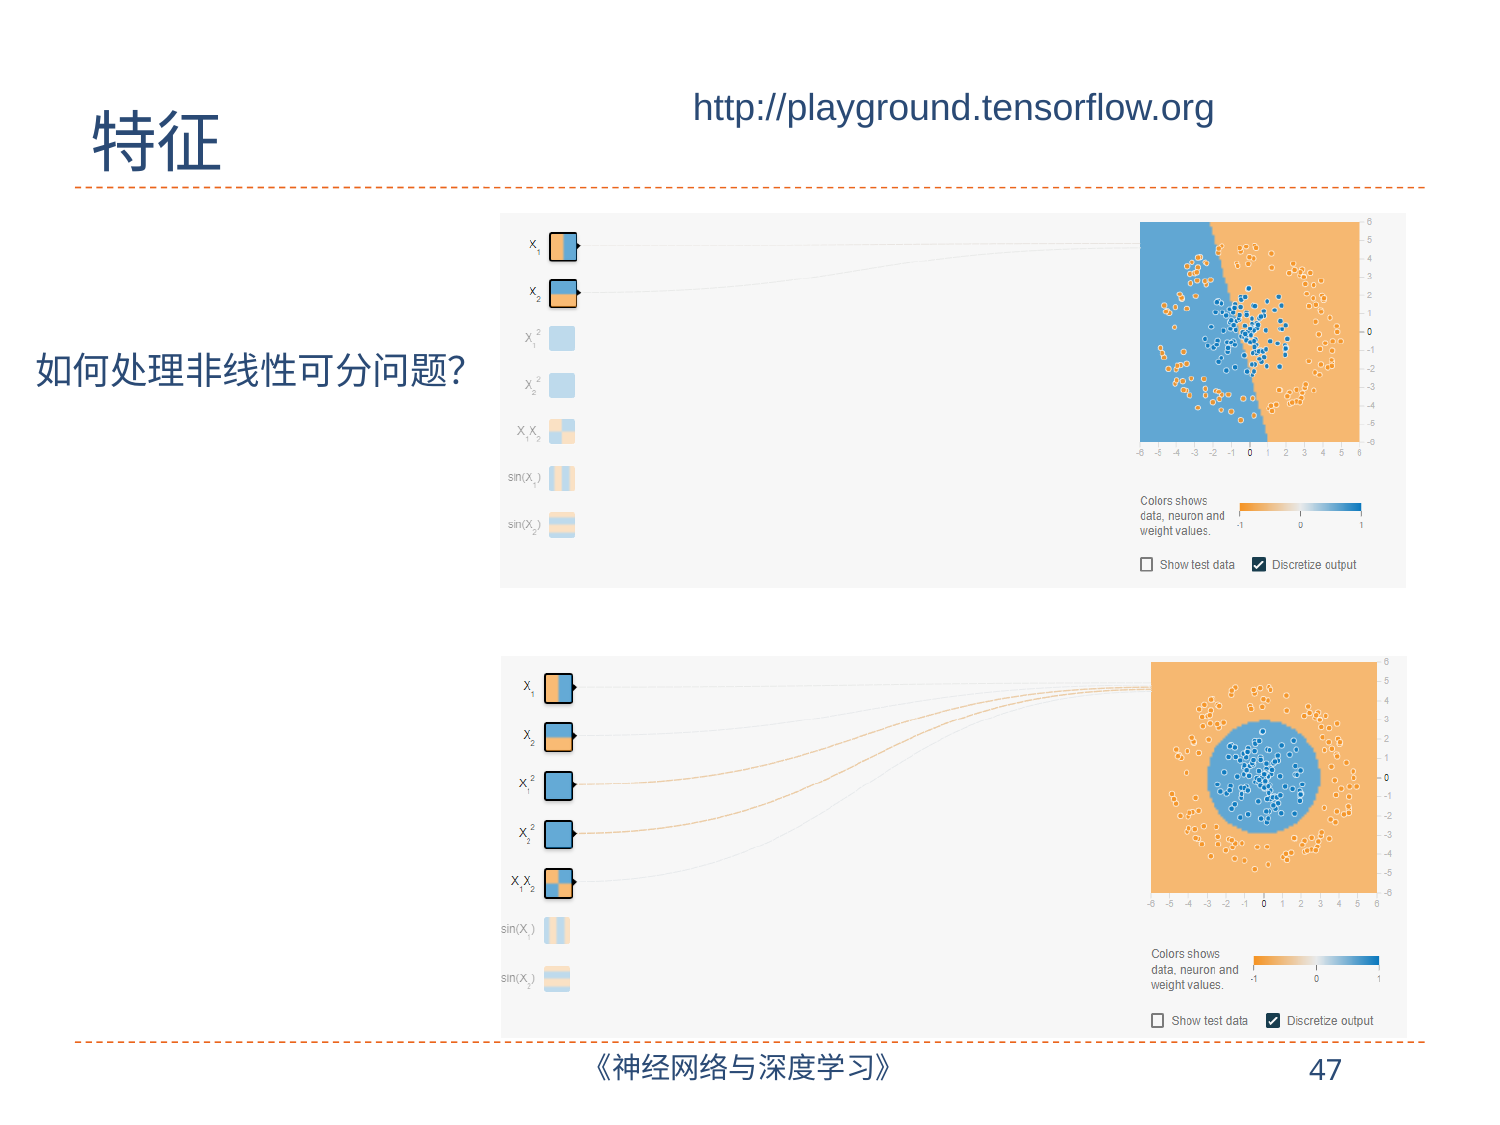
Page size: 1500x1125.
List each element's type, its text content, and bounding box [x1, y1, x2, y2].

picture [499, 213, 1406, 588]
text_box 如何处理非线性可分问题？ [20, 340, 493, 400]
title 特征 [75, 24, 1425, 188]
text_box http://playground.tensorflow.org [678, 75, 1231, 136]
picture [501, 656, 1407, 1038]
